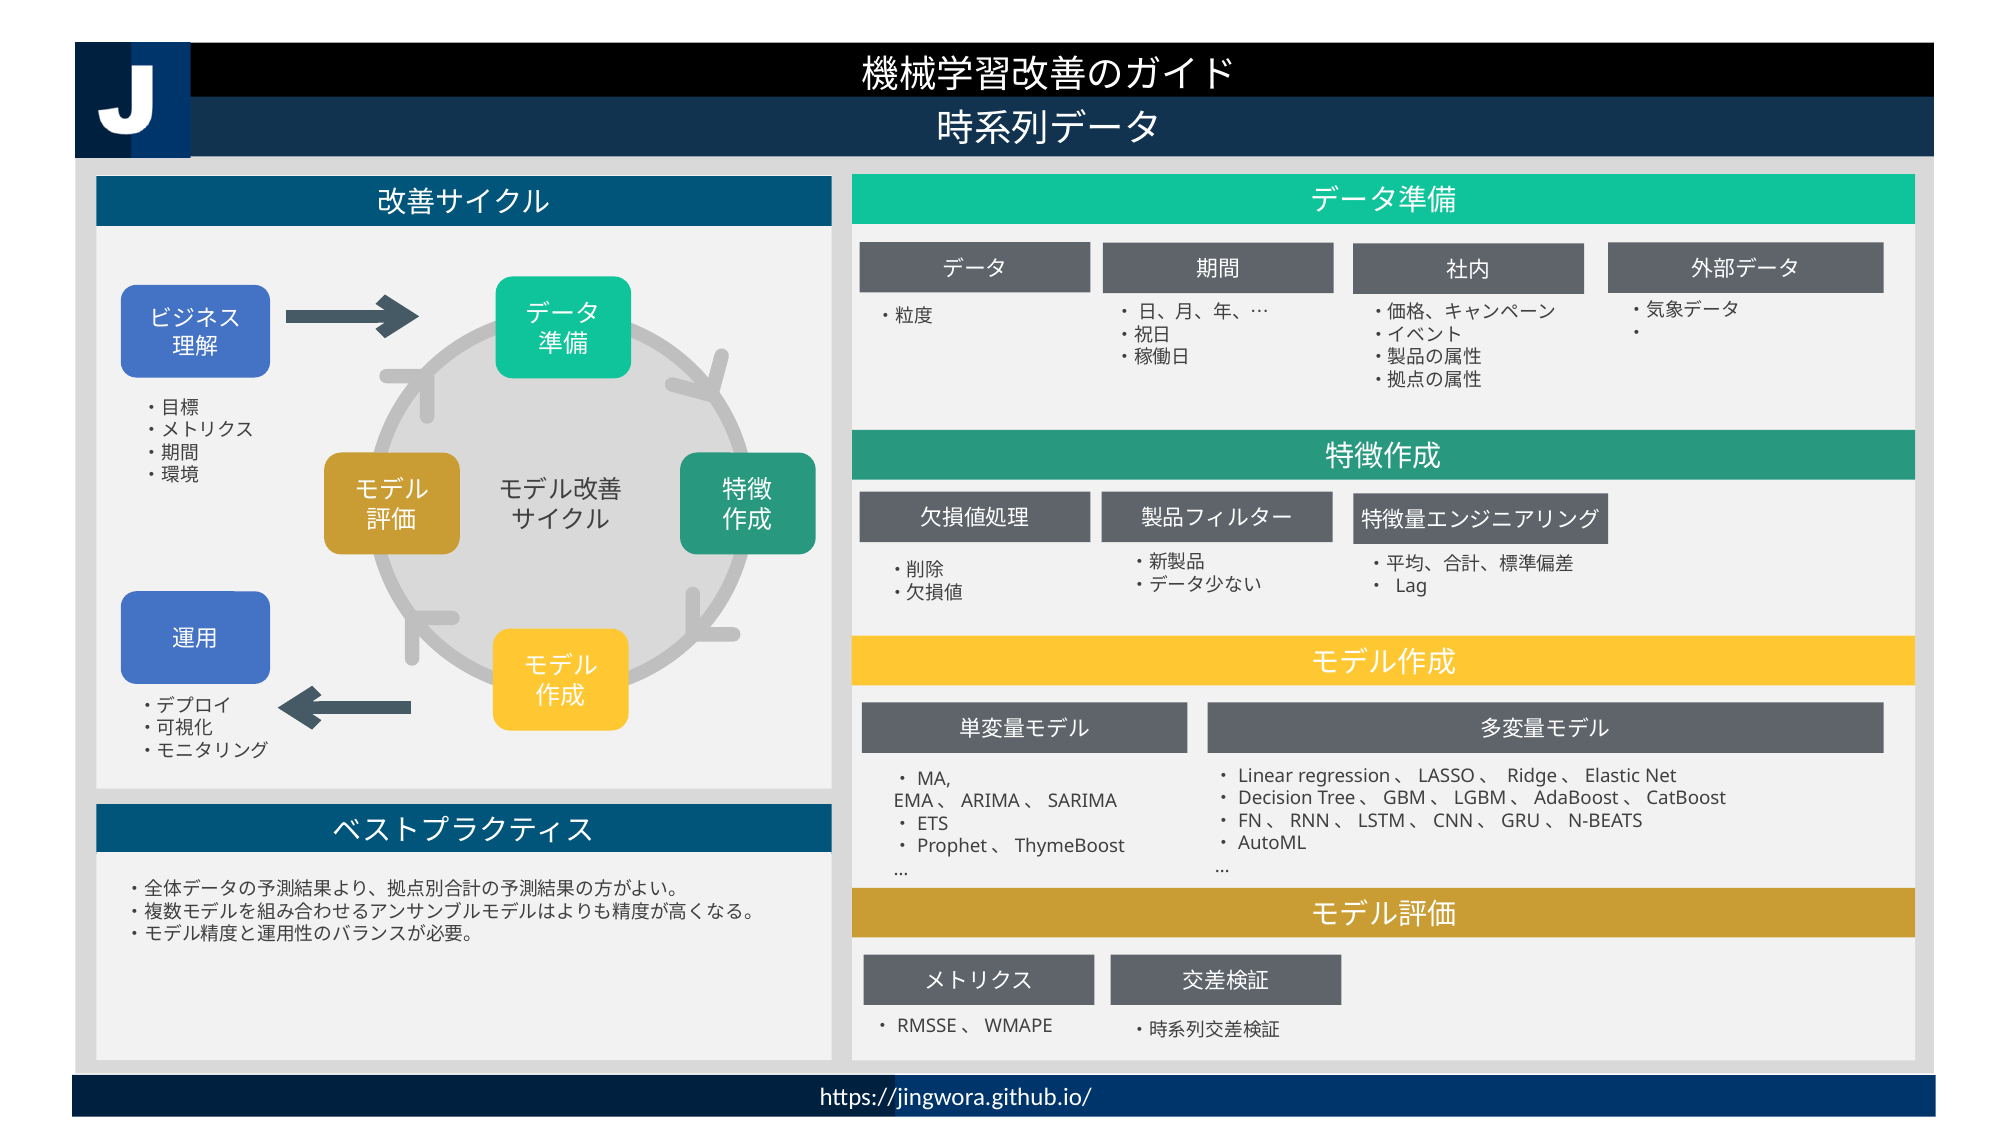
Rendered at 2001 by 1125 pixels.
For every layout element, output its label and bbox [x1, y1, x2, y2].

picture [75, 42, 191, 158]
text_box [71, 42, 1937, 1118]
